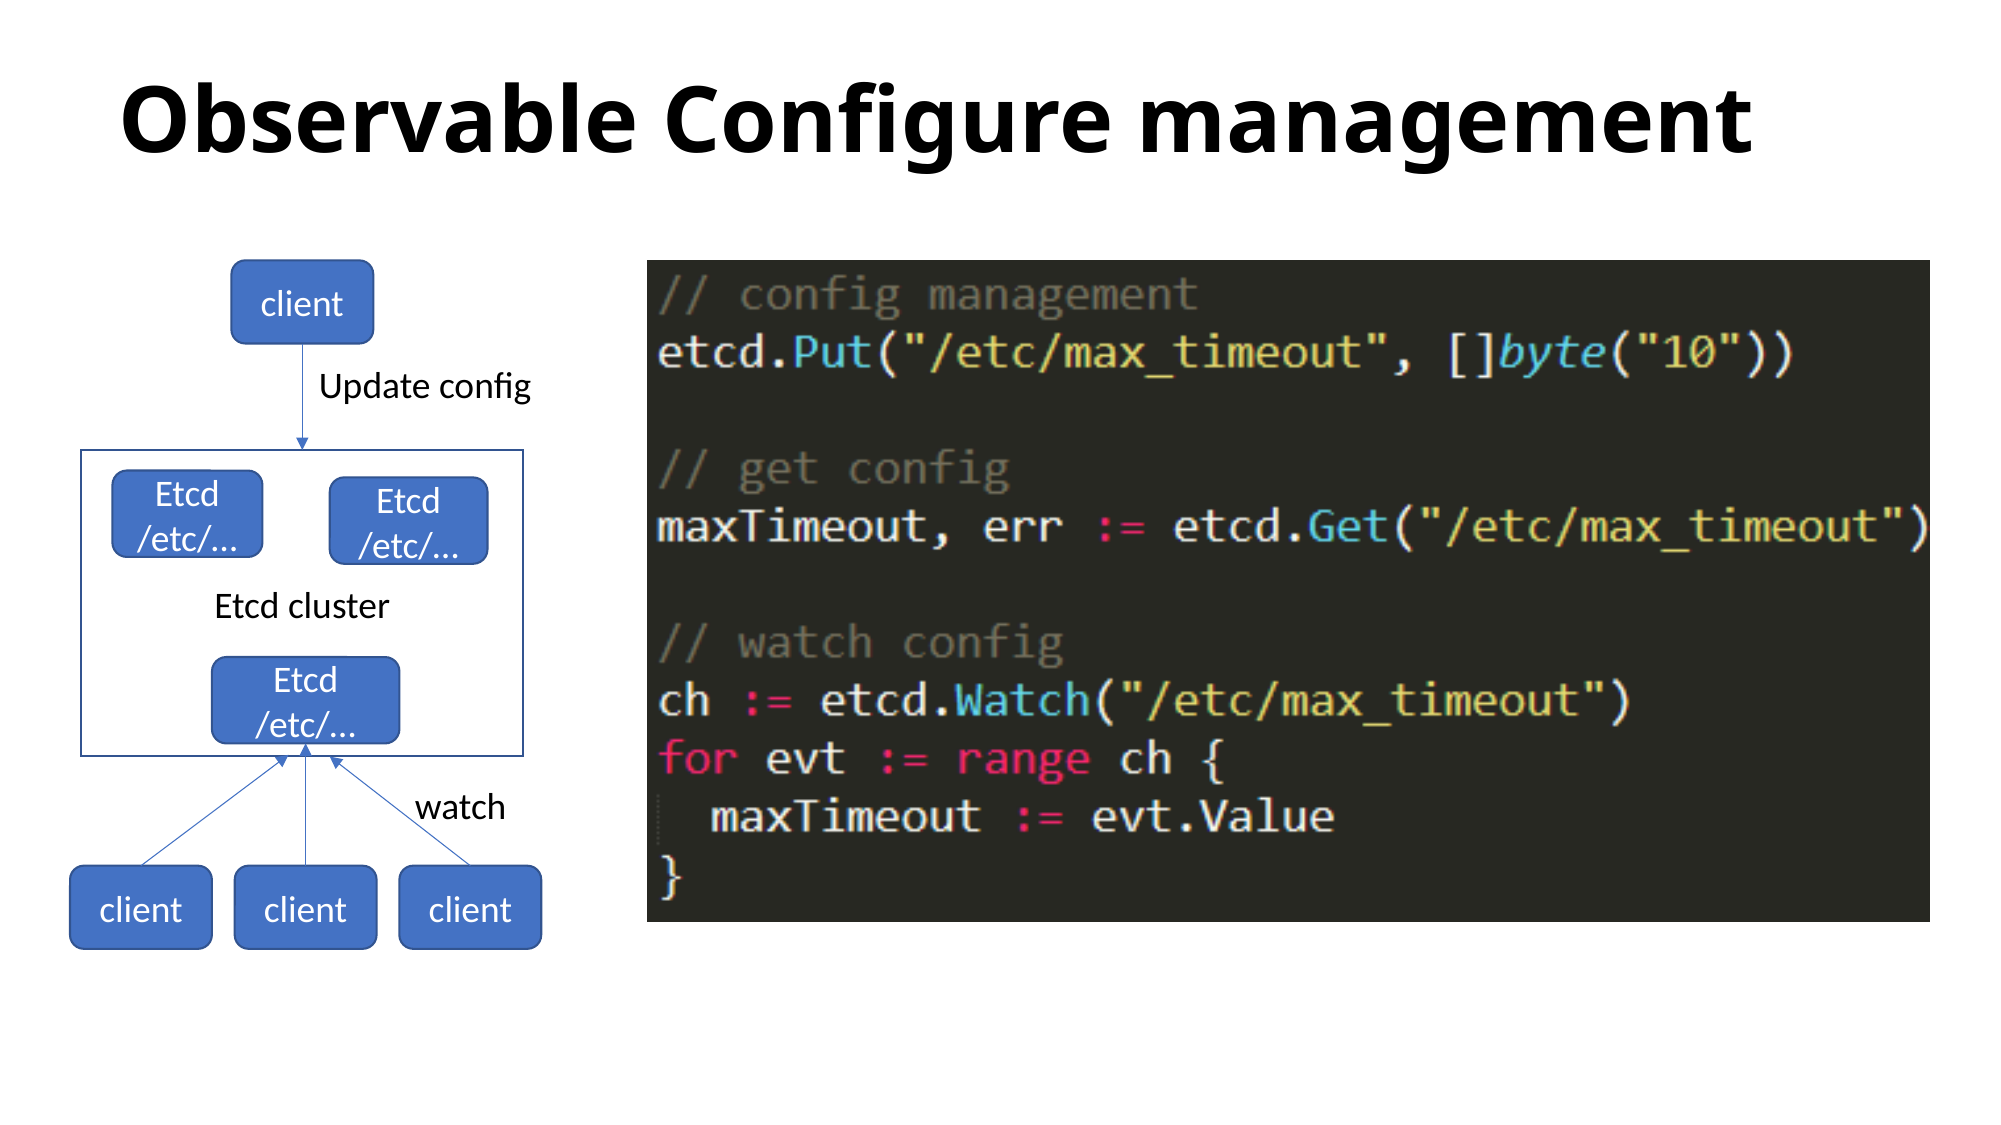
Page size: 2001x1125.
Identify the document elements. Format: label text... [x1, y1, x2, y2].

text_box client [233, 864, 378, 950]
text_box Etcd /etc/… [111, 469, 264, 558]
text_box watch [471, 774, 522, 835]
text_box client [230, 259, 375, 345]
text_box client [398, 864, 543, 950]
text_box Etcd cluster [80, 449, 524, 757]
picture [647, 260, 1930, 922]
title Observable Configure management [103, 50, 1829, 195]
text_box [329, 756, 471, 866]
text_box client [68, 864, 213, 950]
text_box Etcd /etc/… [328, 476, 489, 565]
text_box Etcd /etc/… [210, 655, 401, 745]
text_box Update config [303, 353, 547, 414]
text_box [140, 754, 289, 866]
